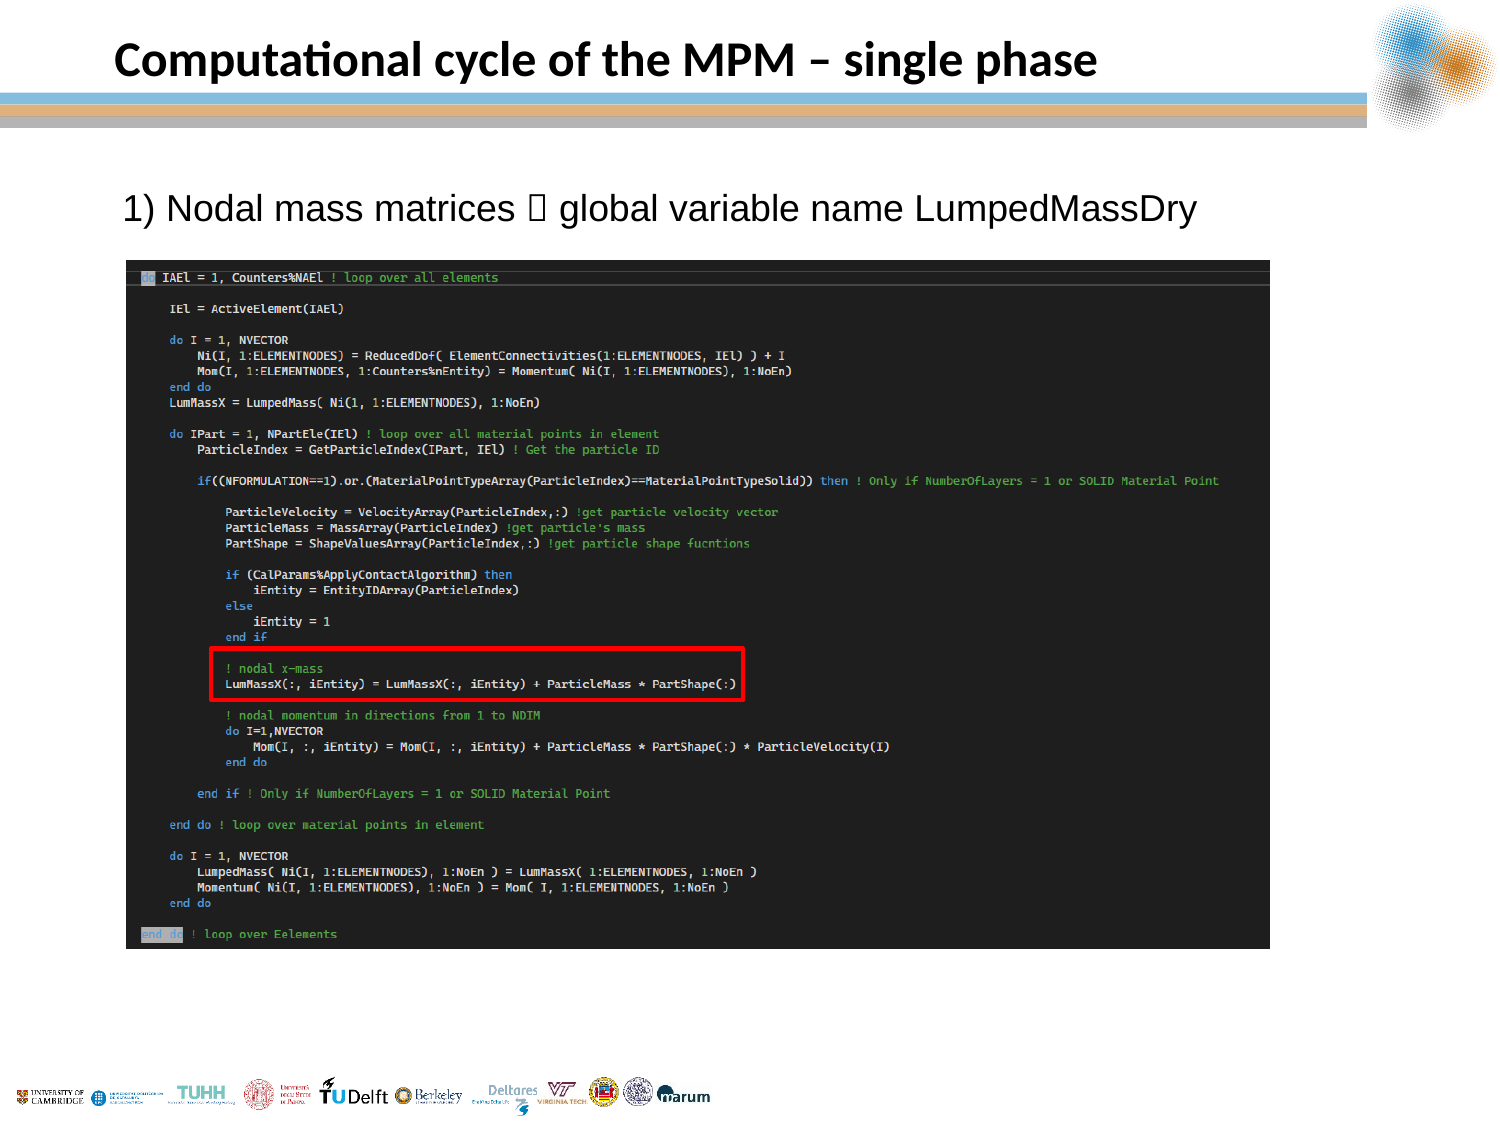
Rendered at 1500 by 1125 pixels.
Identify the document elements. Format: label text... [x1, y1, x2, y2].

picture [15, 1066, 619, 1120]
picture [126, 260, 1270, 949]
picture [1367, 0, 1500, 135]
picture [654, 1082, 712, 1104]
title Computational cycle of the MPM – single phase [114, 10, 1371, 104]
text_box 1) Nodal mass matrices  global variable name LumpedMassDry [107, 176, 1213, 236]
picture [623, 1077, 653, 1106]
